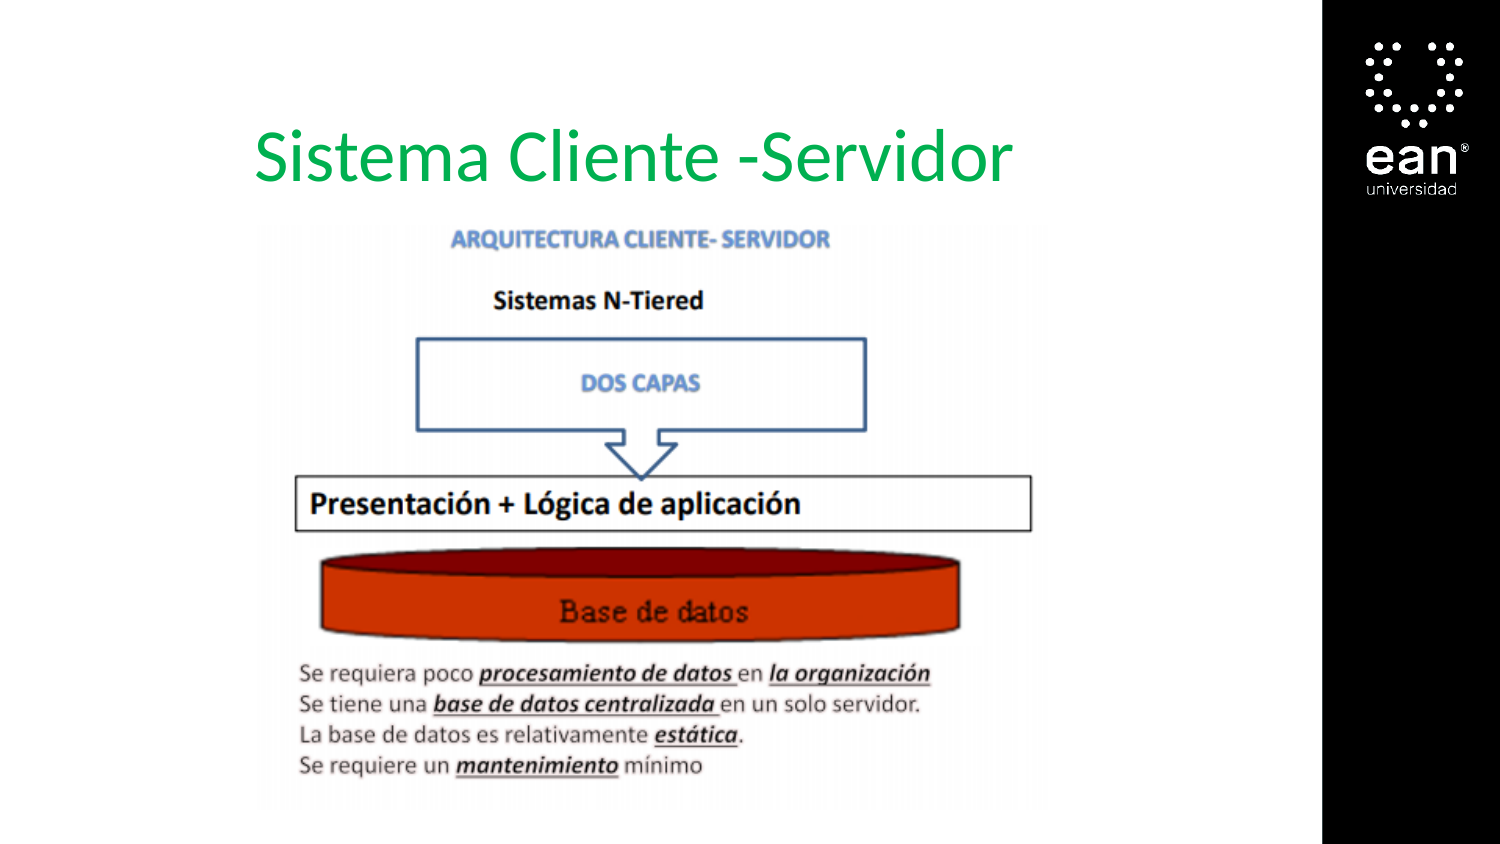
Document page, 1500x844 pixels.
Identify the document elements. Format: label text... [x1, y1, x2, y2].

title Sistema Cliente -Servidor [0, 81, 1310, 223]
picture [0, 0, 1500, 844]
